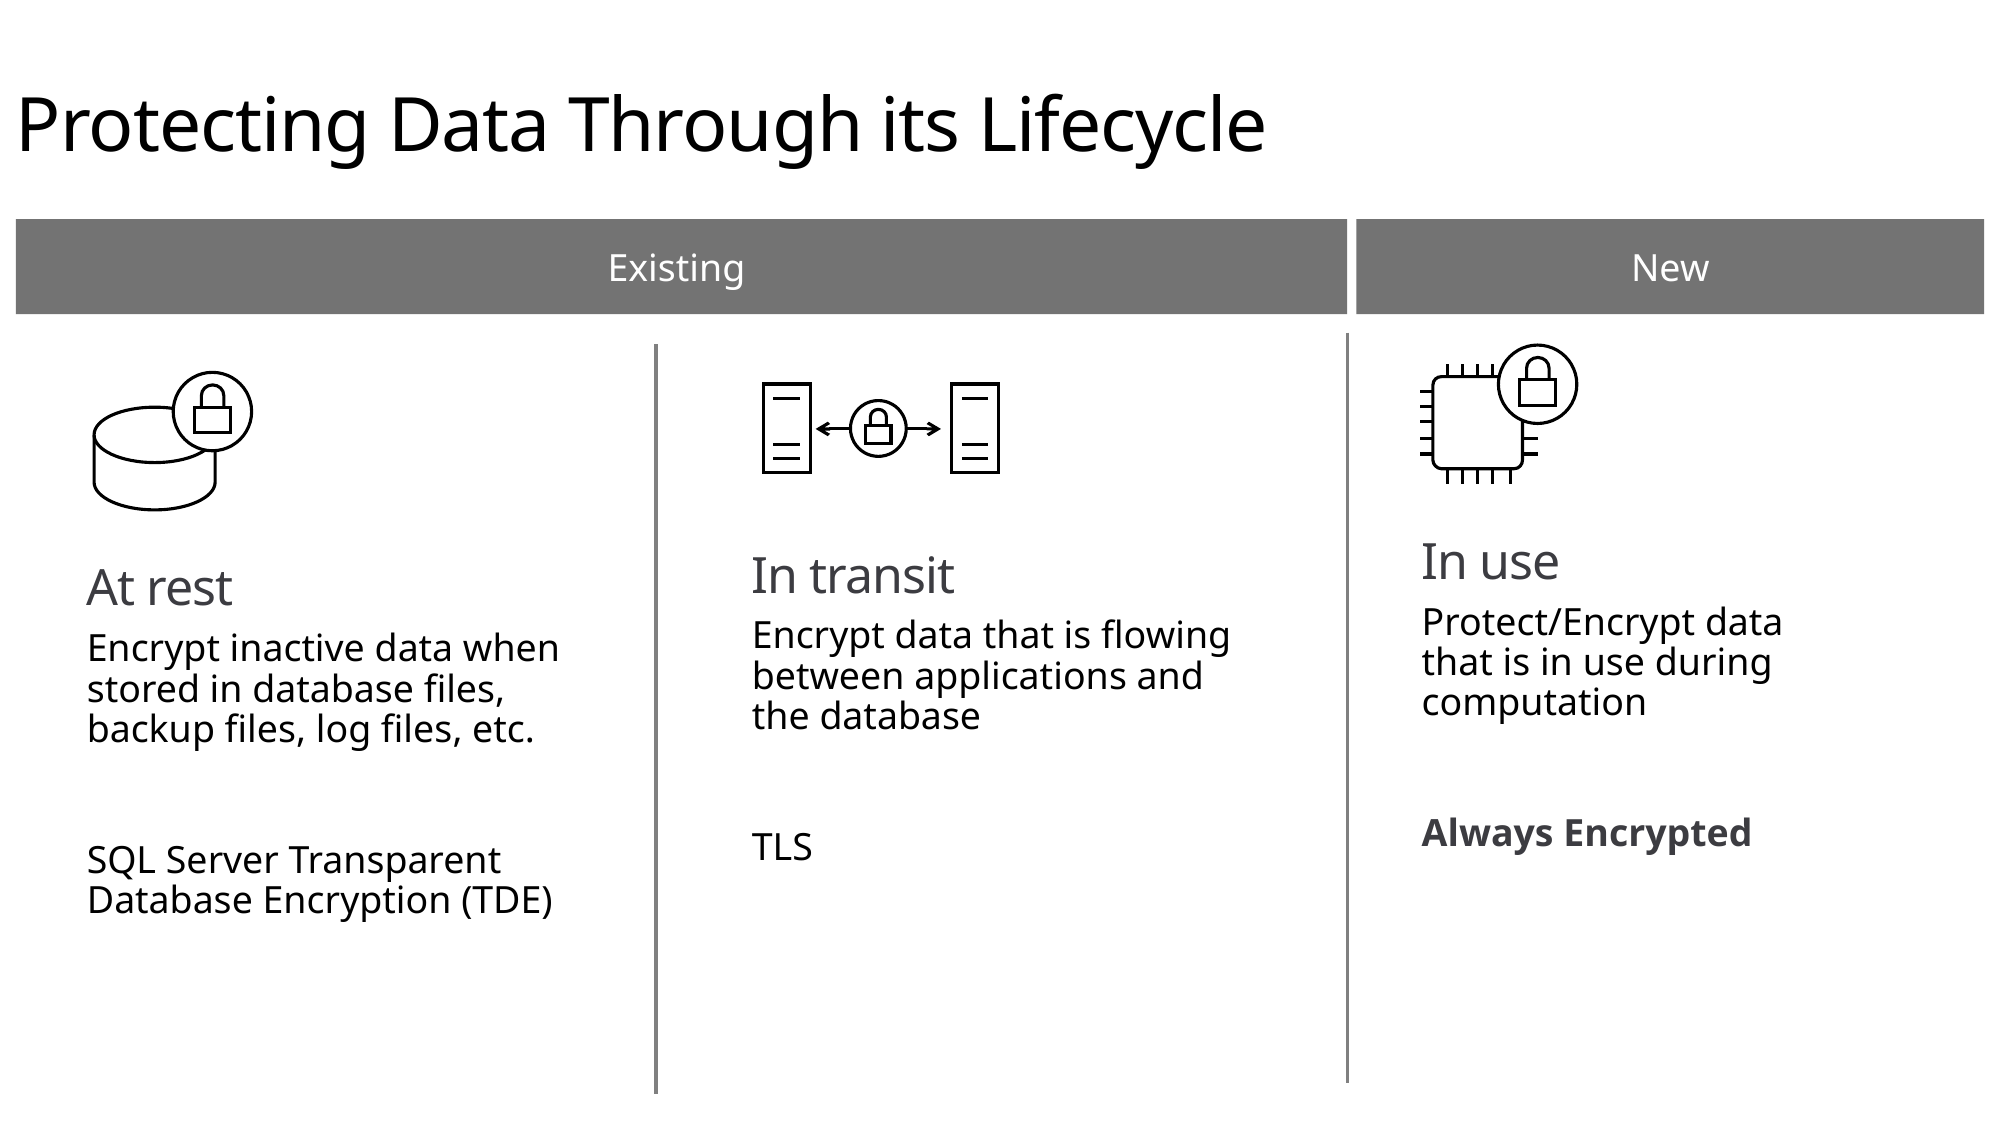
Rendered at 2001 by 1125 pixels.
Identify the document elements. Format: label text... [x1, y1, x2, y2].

title Protecting Data Through its Lifecycle [15, 76, 1823, 168]
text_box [721, 383, 1297, 897]
text_box Existing [15, 218, 1348, 315]
text_box New [1356, 218, 1985, 315]
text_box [1391, 344, 1936, 883]
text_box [56, 372, 611, 951]
